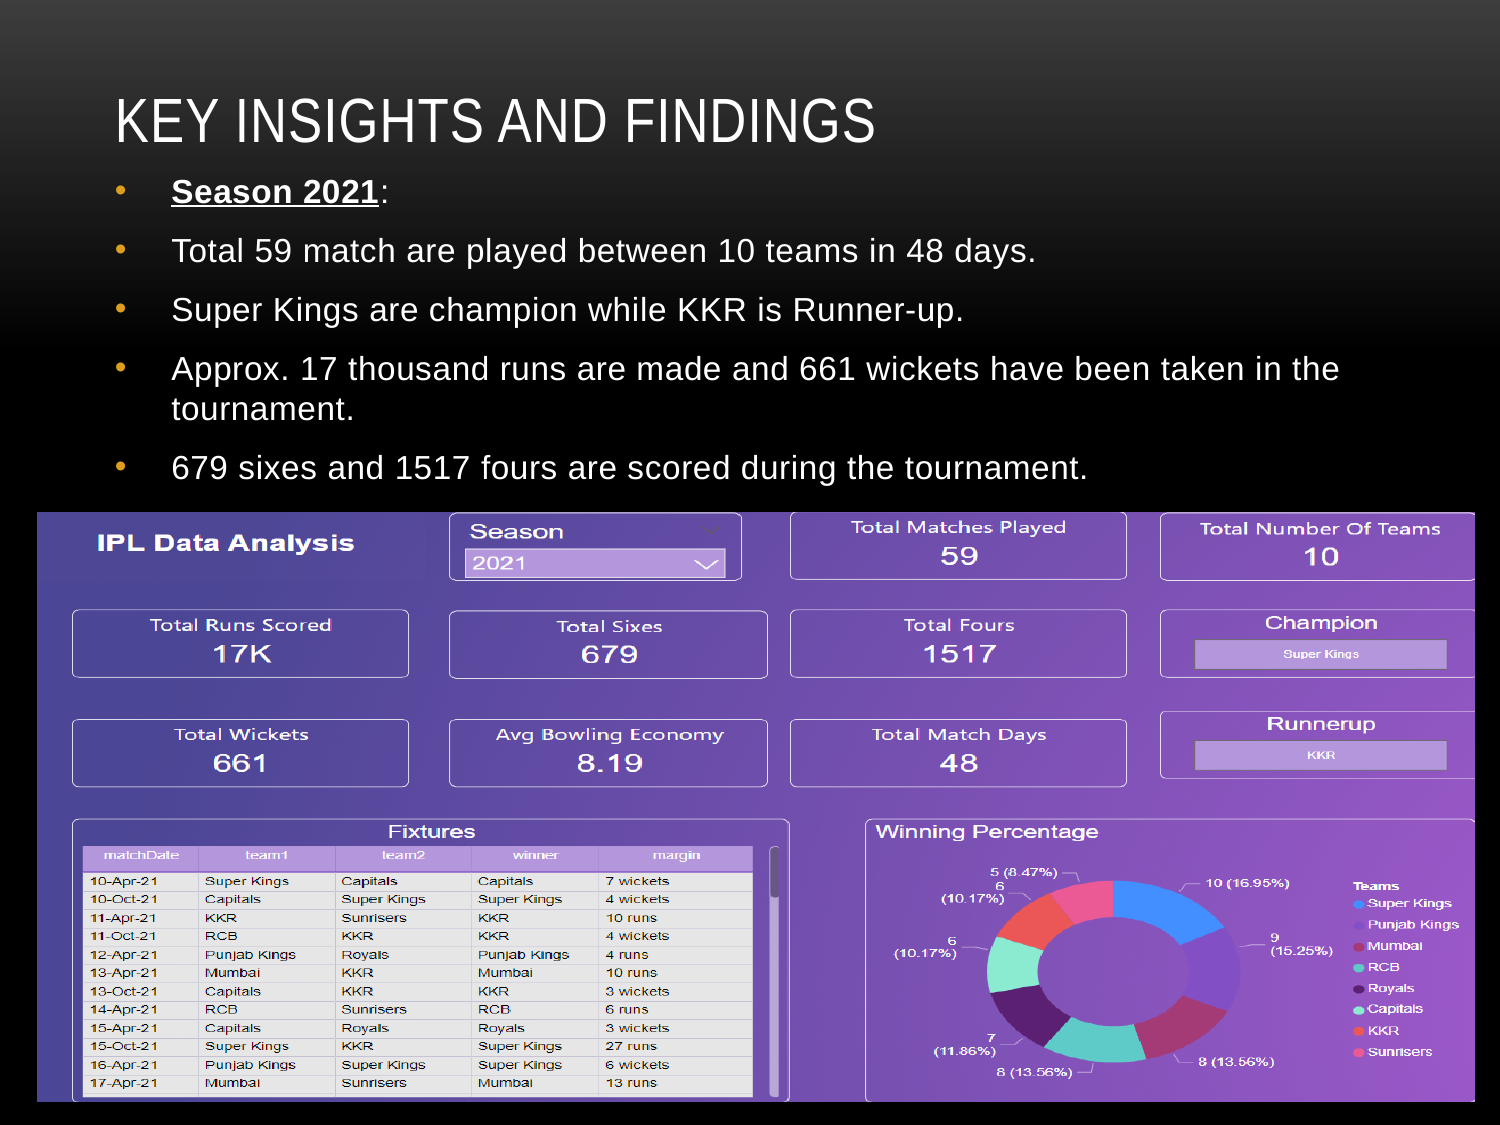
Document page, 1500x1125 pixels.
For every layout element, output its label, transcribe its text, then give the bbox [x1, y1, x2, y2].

list Season 2021: Total 59 match are played between 10 teams in 48 days. Super Kings are champion while KKR is Runner-up. Approx. 17 thousand runs are made and 661 wickets have been taken in the tournament. 679 sixes and 1517 fours are scored during the tournament. [99, 162, 1400, 512]
title Key insights and findings [99, 45, 1425, 163]
picture [0, 0, 1500, 1125]
